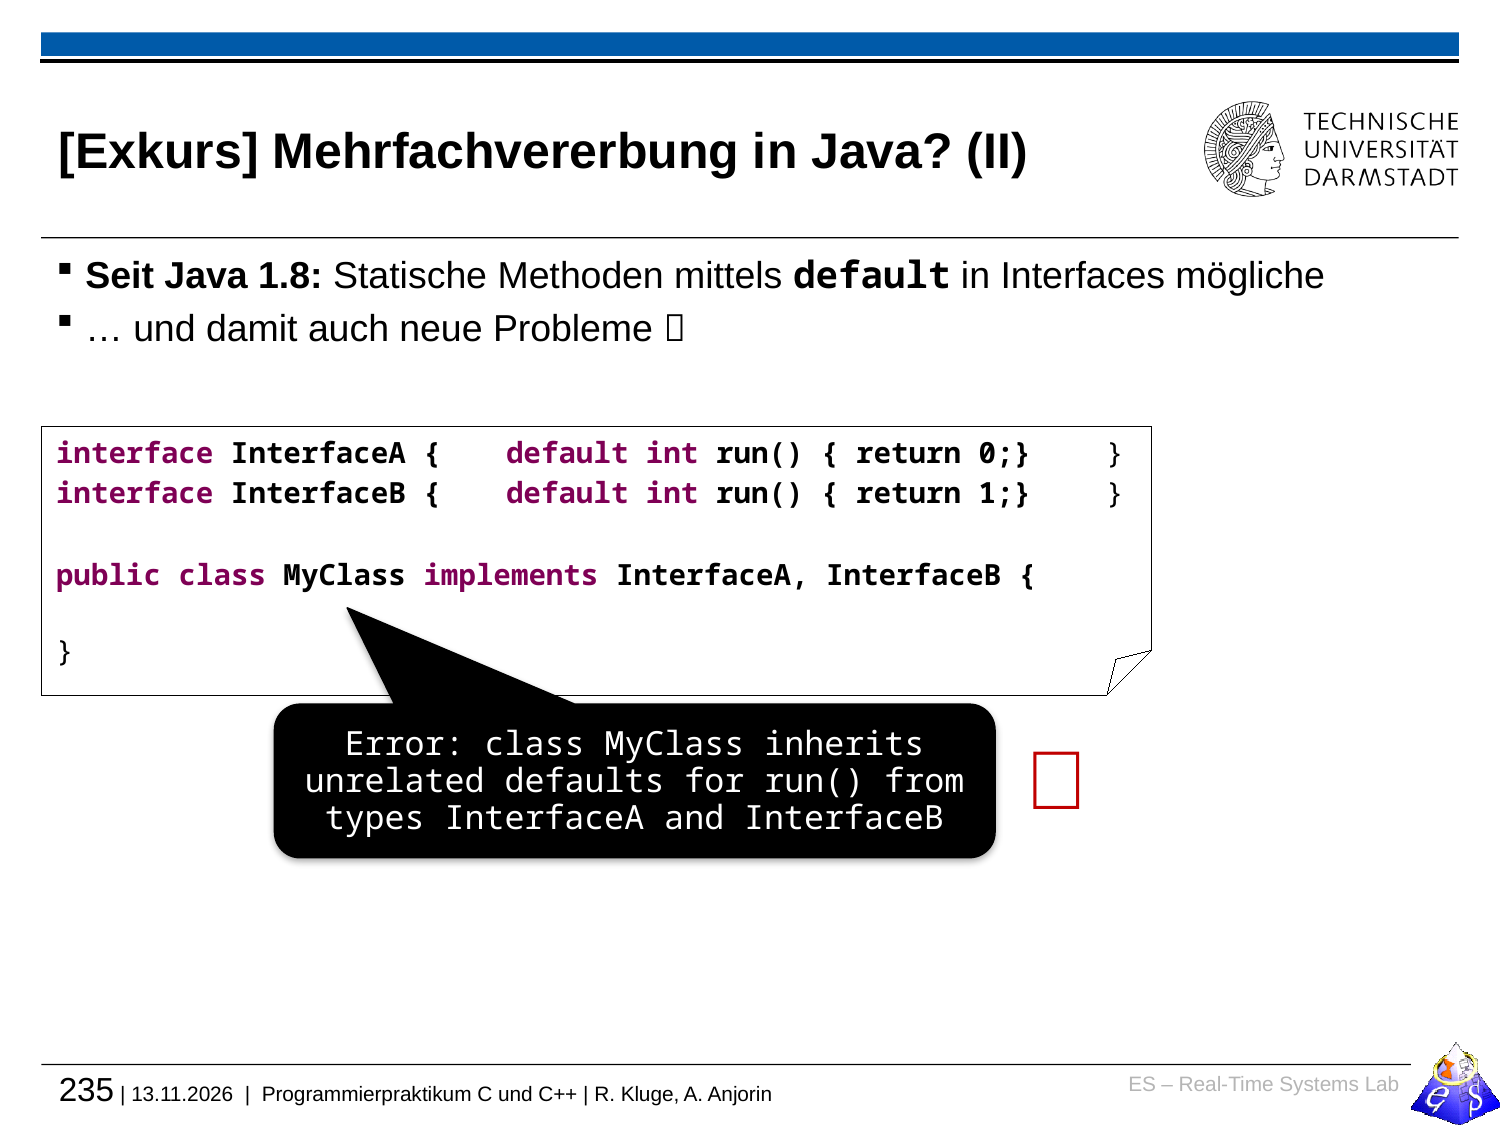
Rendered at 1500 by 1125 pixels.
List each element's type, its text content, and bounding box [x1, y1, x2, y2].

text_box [274, 703, 1115, 900]
picture [1211, 84, 1483, 214]
list Seit Java 1.8: Statische Methoden mittels default in Interfaces mögliche … und damit auch neue Probleme  [41, 243, 1459, 386]
title [Exkurs] Mehrfachvererbung in Java? (II) [58, 80, 1211, 218]
picture [1411, 1041, 1500, 1125]
text_box interface InterfaceA { default int run() { return 0;} } interface InterfaceB { default int run() { return 1;} } public class MyClass implements InterfaceA, InterfaceB { } [41, 426, 1152, 696]
